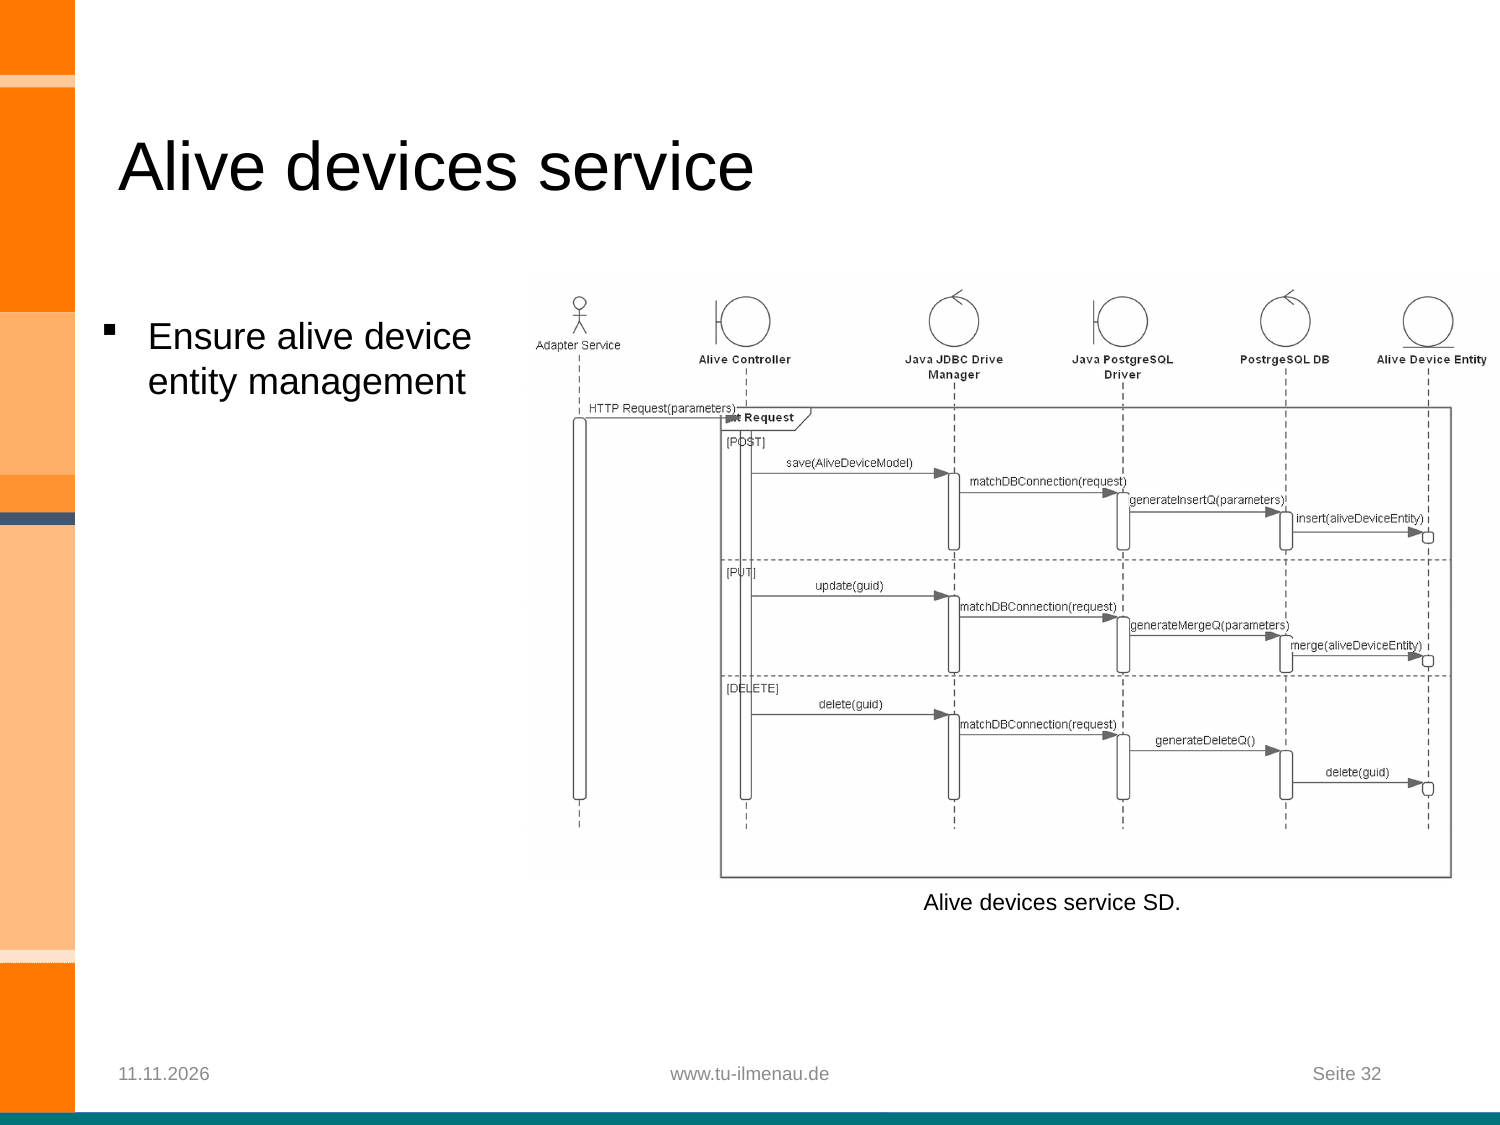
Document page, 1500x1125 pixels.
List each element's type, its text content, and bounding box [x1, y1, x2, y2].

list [525, 276, 1500, 882]
text_box Ensure alive device entity management [86, 304, 525, 410]
footer www.tu-ilmenau.de [496, 1042, 1004, 1103]
slide_number Seite 32 [1059, 1042, 1397, 1103]
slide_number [103, 1042, 441, 1103]
text_box Alive devices service SD. [908, 882, 1359, 923]
title Alive devices service [103, 59, 1397, 278]
